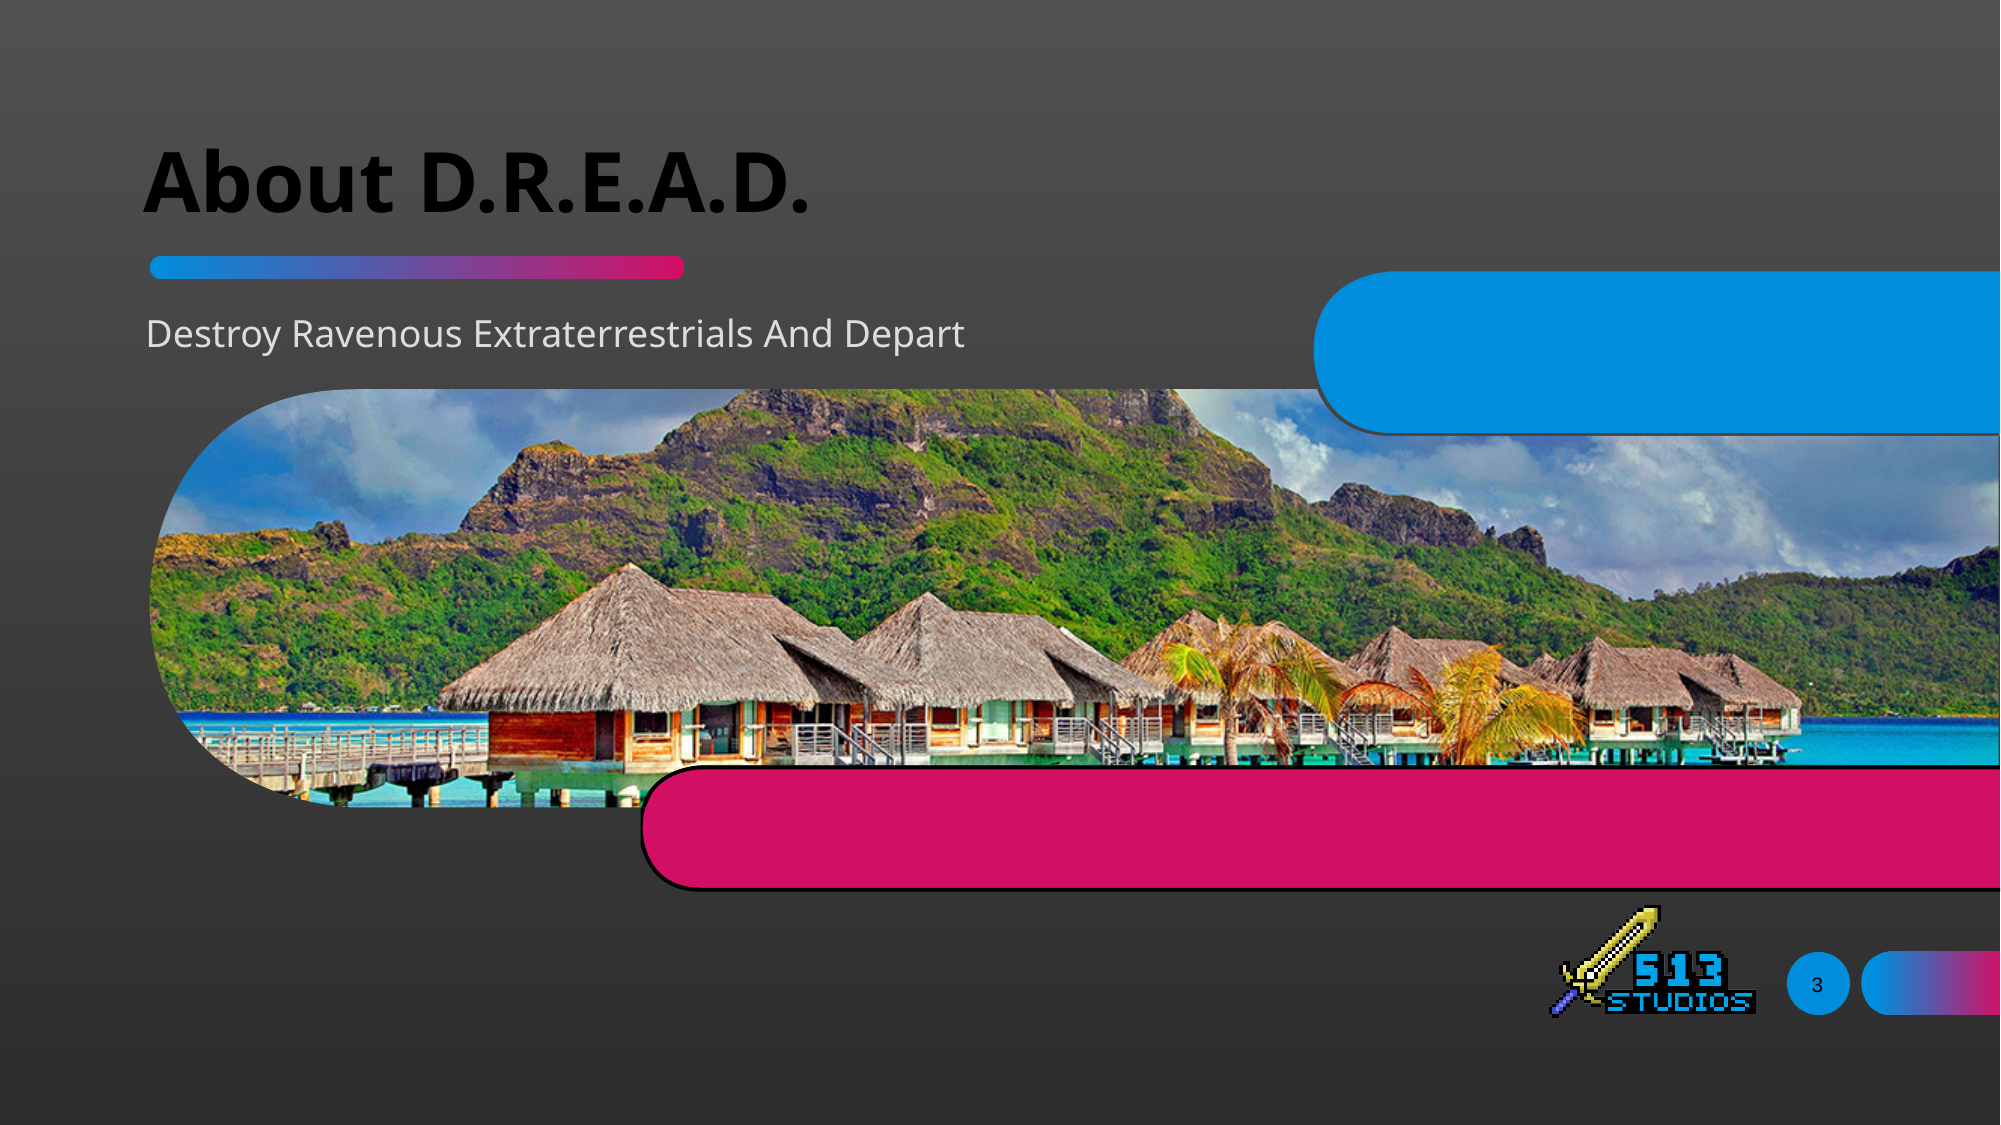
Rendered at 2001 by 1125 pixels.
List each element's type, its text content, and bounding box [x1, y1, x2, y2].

picture [1542, 896, 1773, 1023]
picture [149, 389, 1999, 808]
picture [1820, 753, 1831, 758]
title About D.R.E.A.D. [128, 130, 1629, 238]
subtitle Destroy Ravenous Extraterrestrials And Depart [130, 307, 1254, 767]
slide_number 3 [1773, 954, 1863, 1015]
